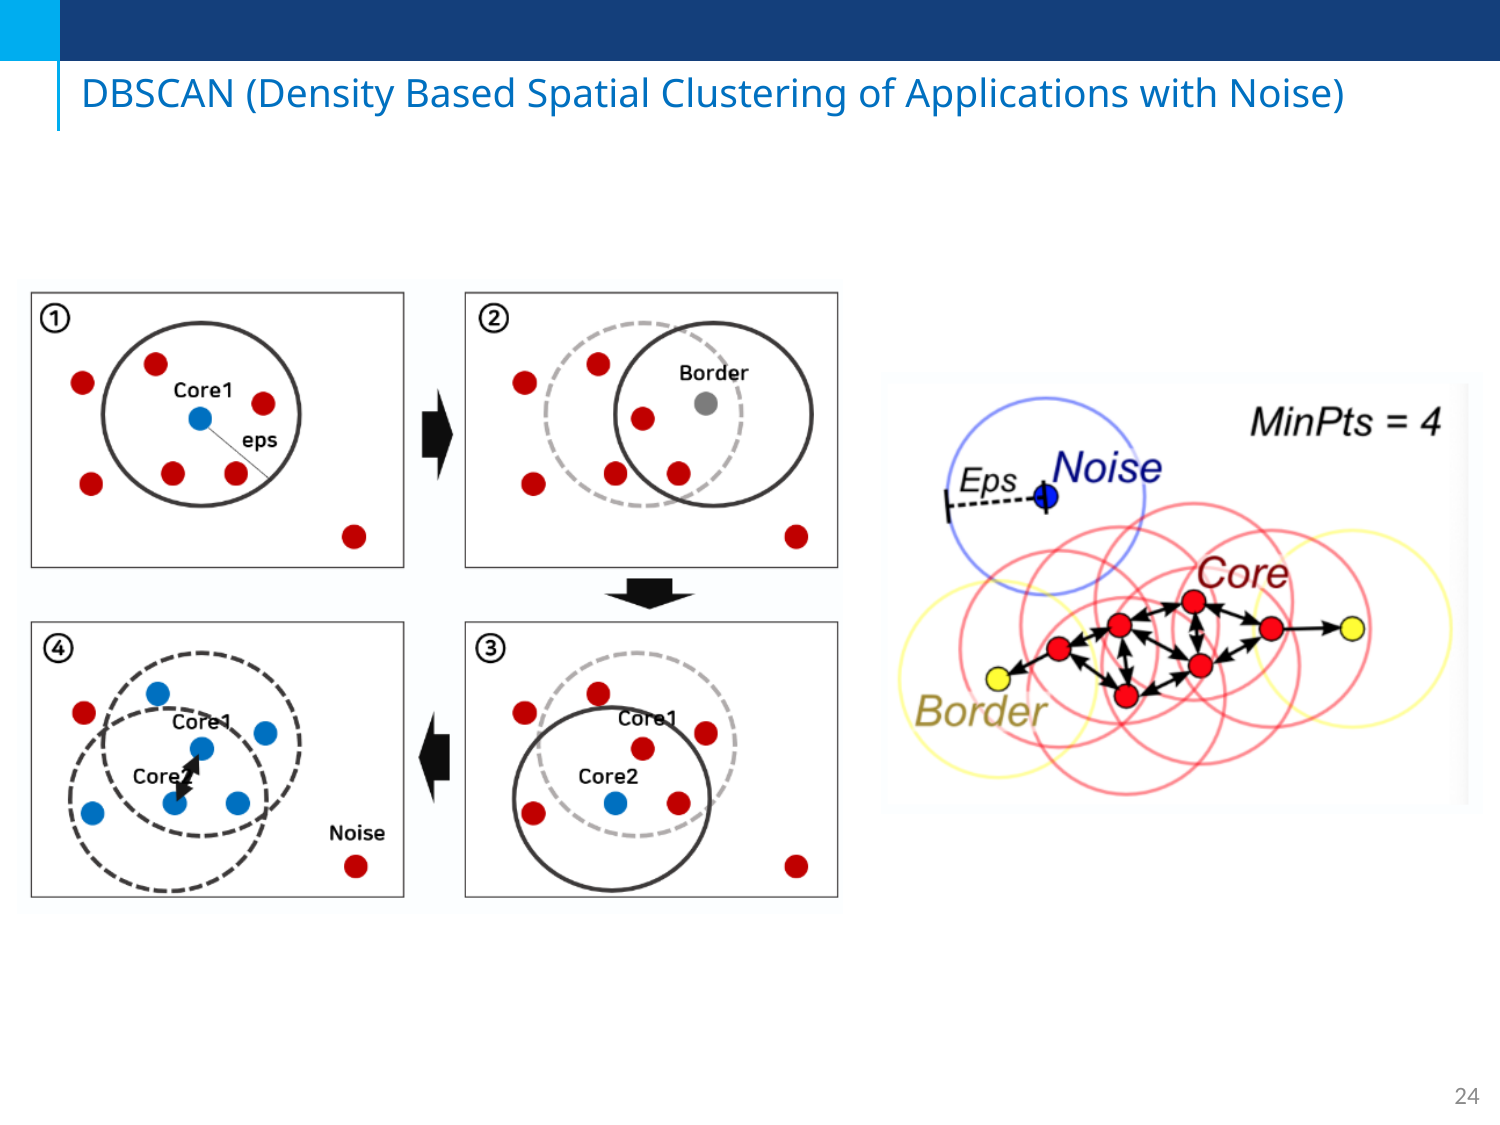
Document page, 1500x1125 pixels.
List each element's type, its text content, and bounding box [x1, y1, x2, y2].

picture [17, 279, 843, 914]
slide_number 24 [1435, 1065, 1499, 1125]
picture [881, 372, 1483, 814]
title DBSCAN (Density Based Spatial Clustering of Applications with Noise) [65, 62, 1500, 129]
